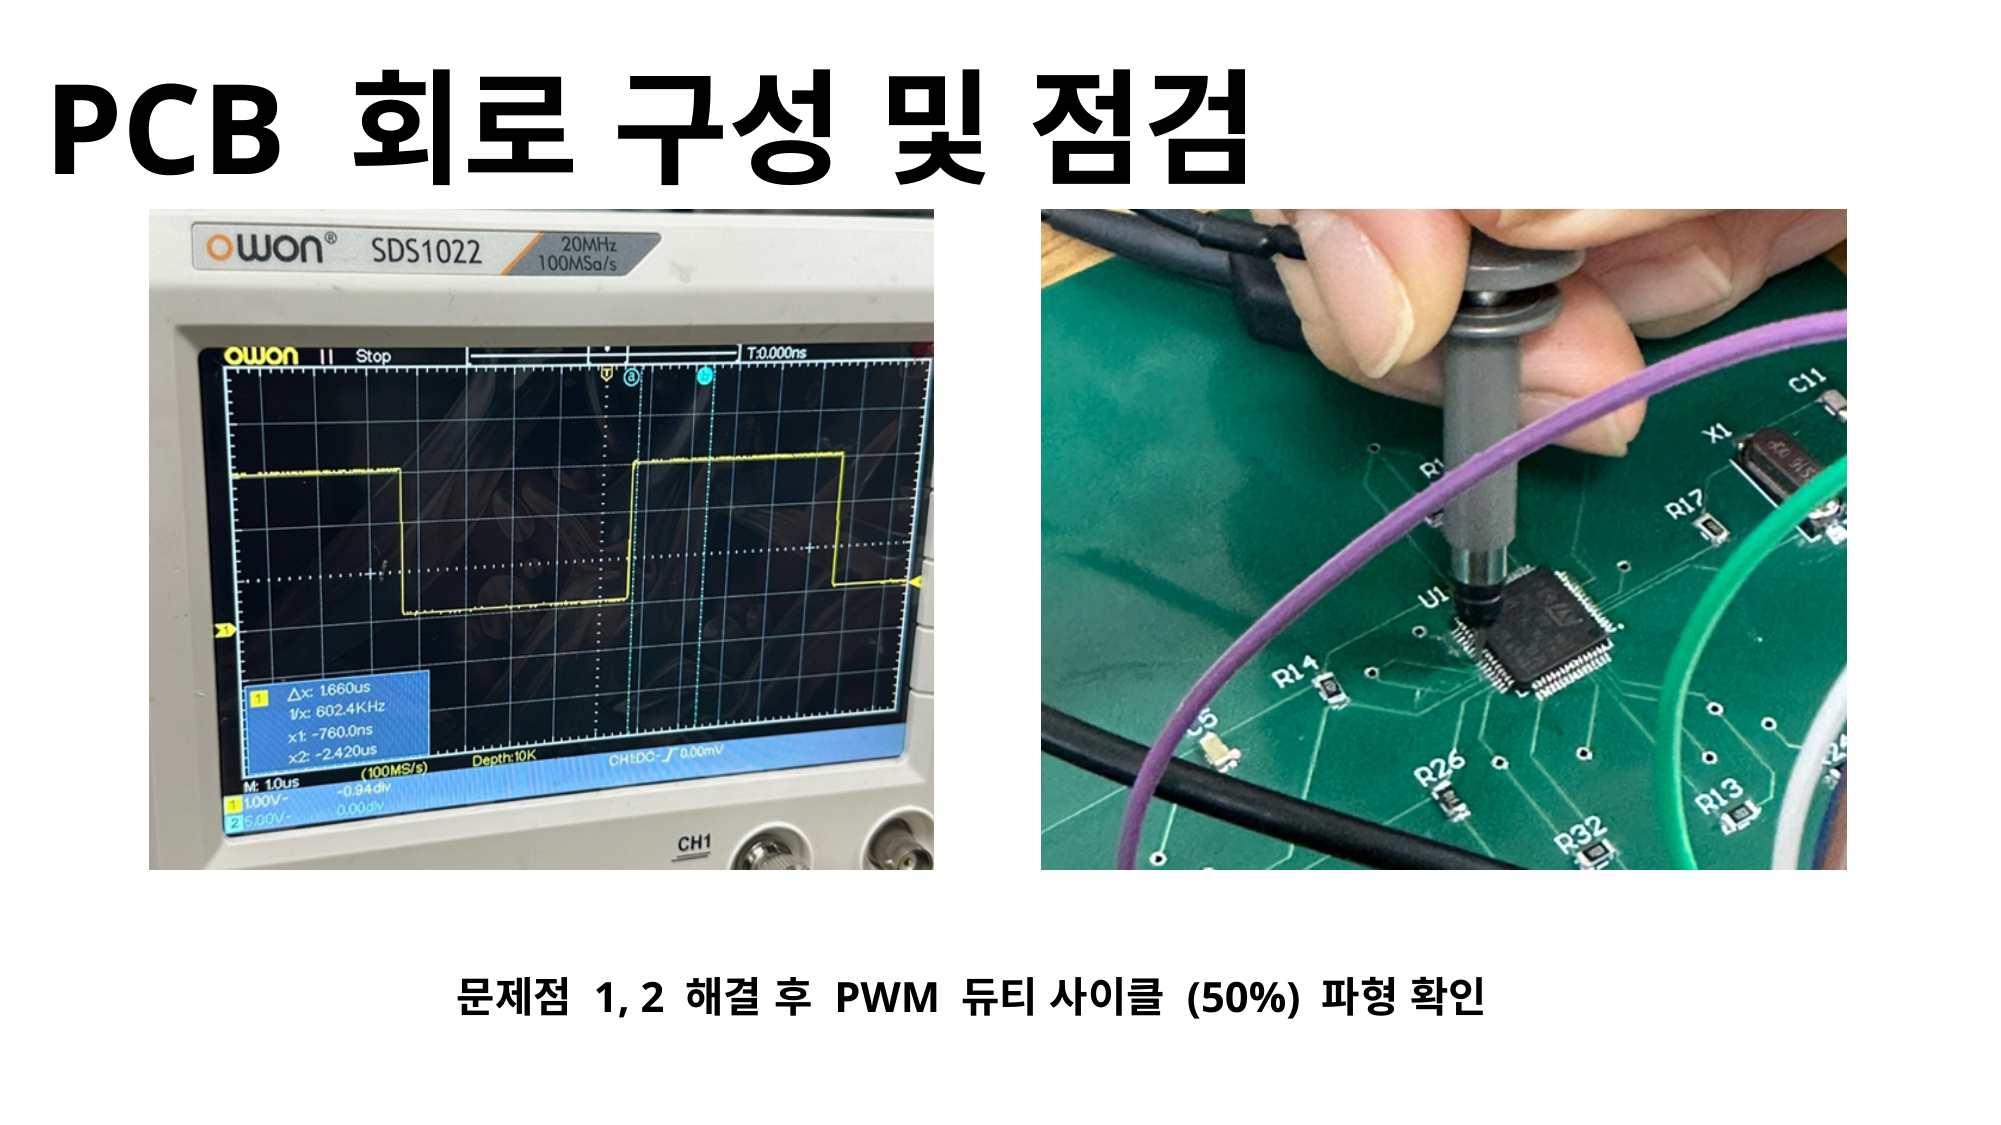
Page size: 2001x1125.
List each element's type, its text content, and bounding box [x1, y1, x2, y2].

picture [1040, 209, 1848, 870]
picture [148, 209, 934, 870]
text_box 문제점 1, 2 해결 후 PWM 듀티 사이클 (50%) 파형 확인 [441, 943, 1530, 1029]
text_box PCB 회로 구성 및 점검 [29, 30, 1530, 210]
